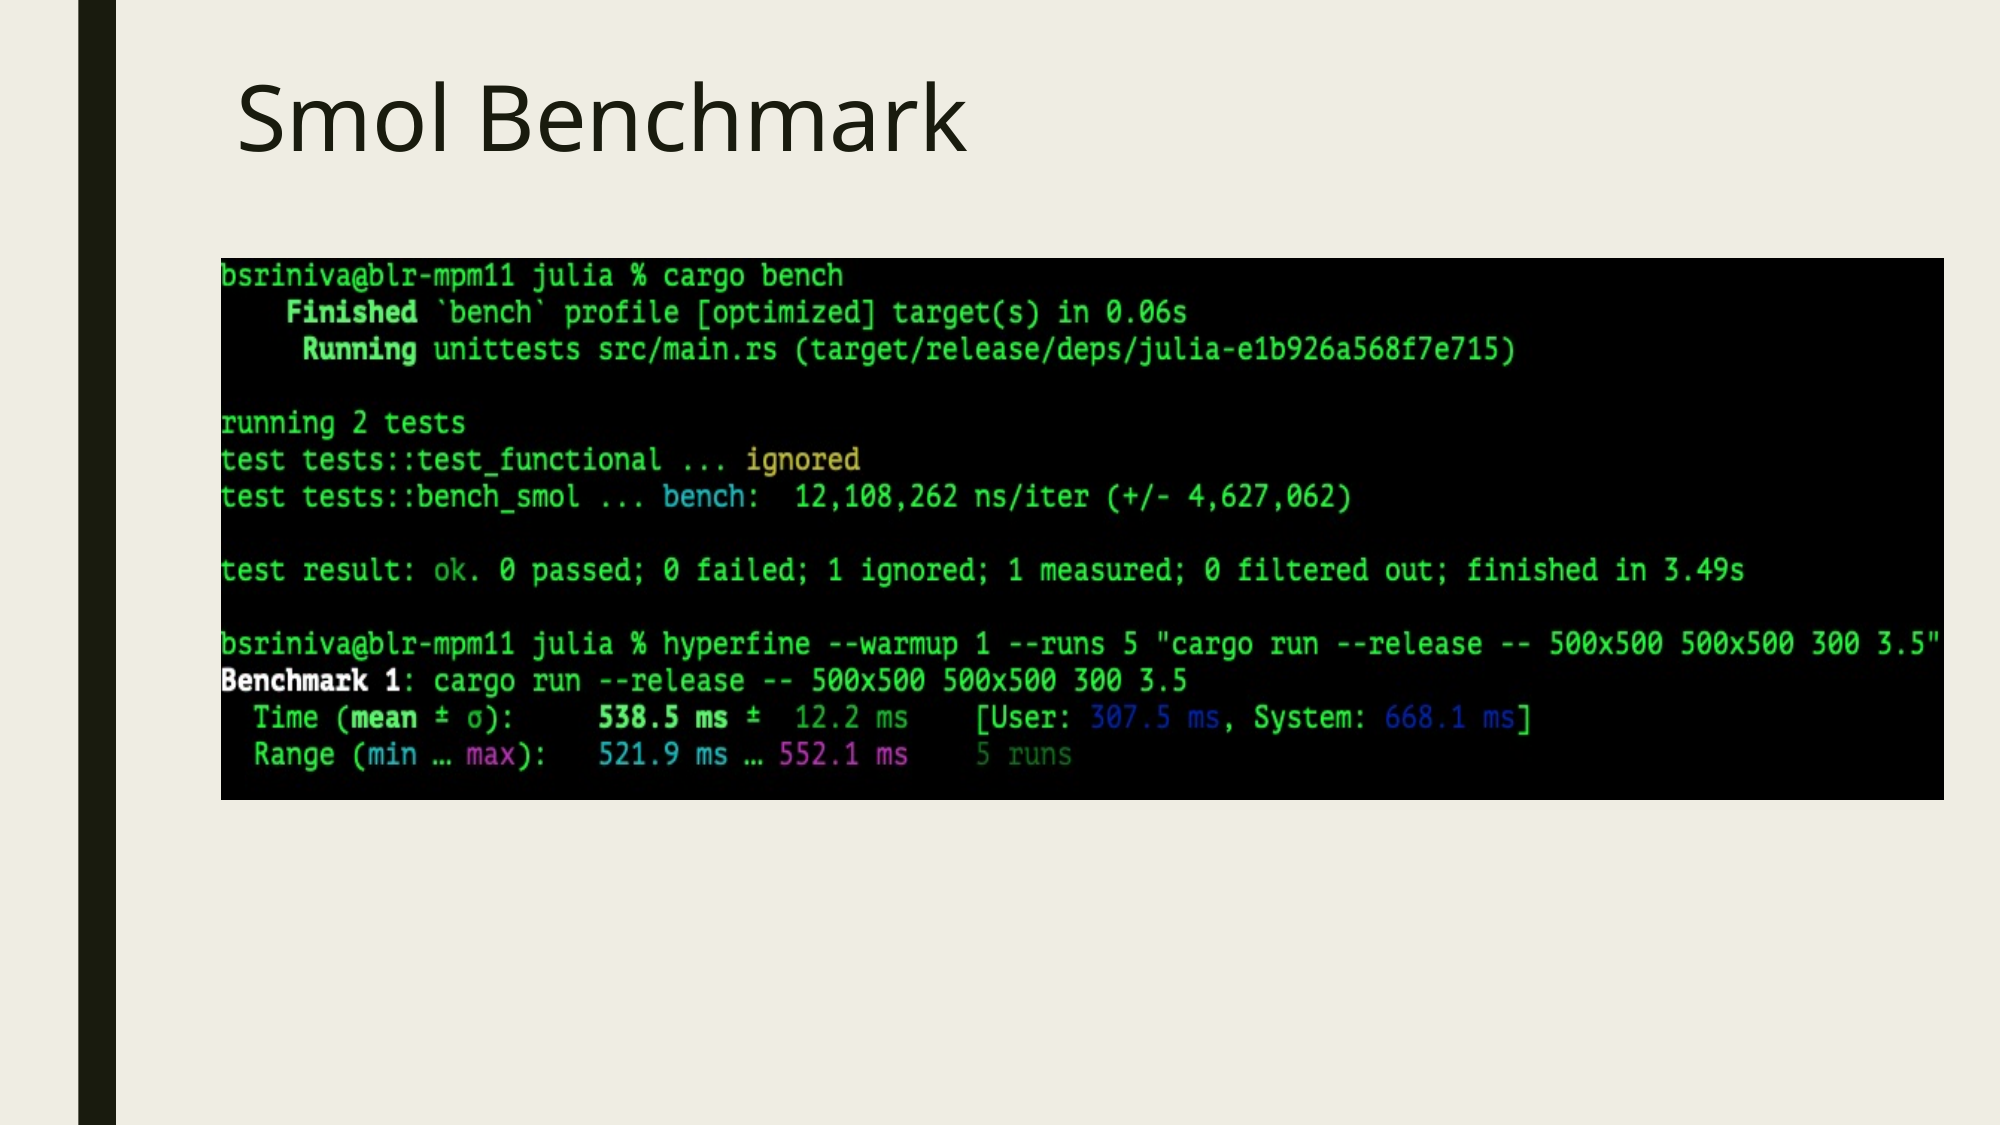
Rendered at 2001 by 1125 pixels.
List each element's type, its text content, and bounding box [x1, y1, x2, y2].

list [221, 258, 1944, 800]
title Smol Benchmark [221, 66, 1797, 258]
